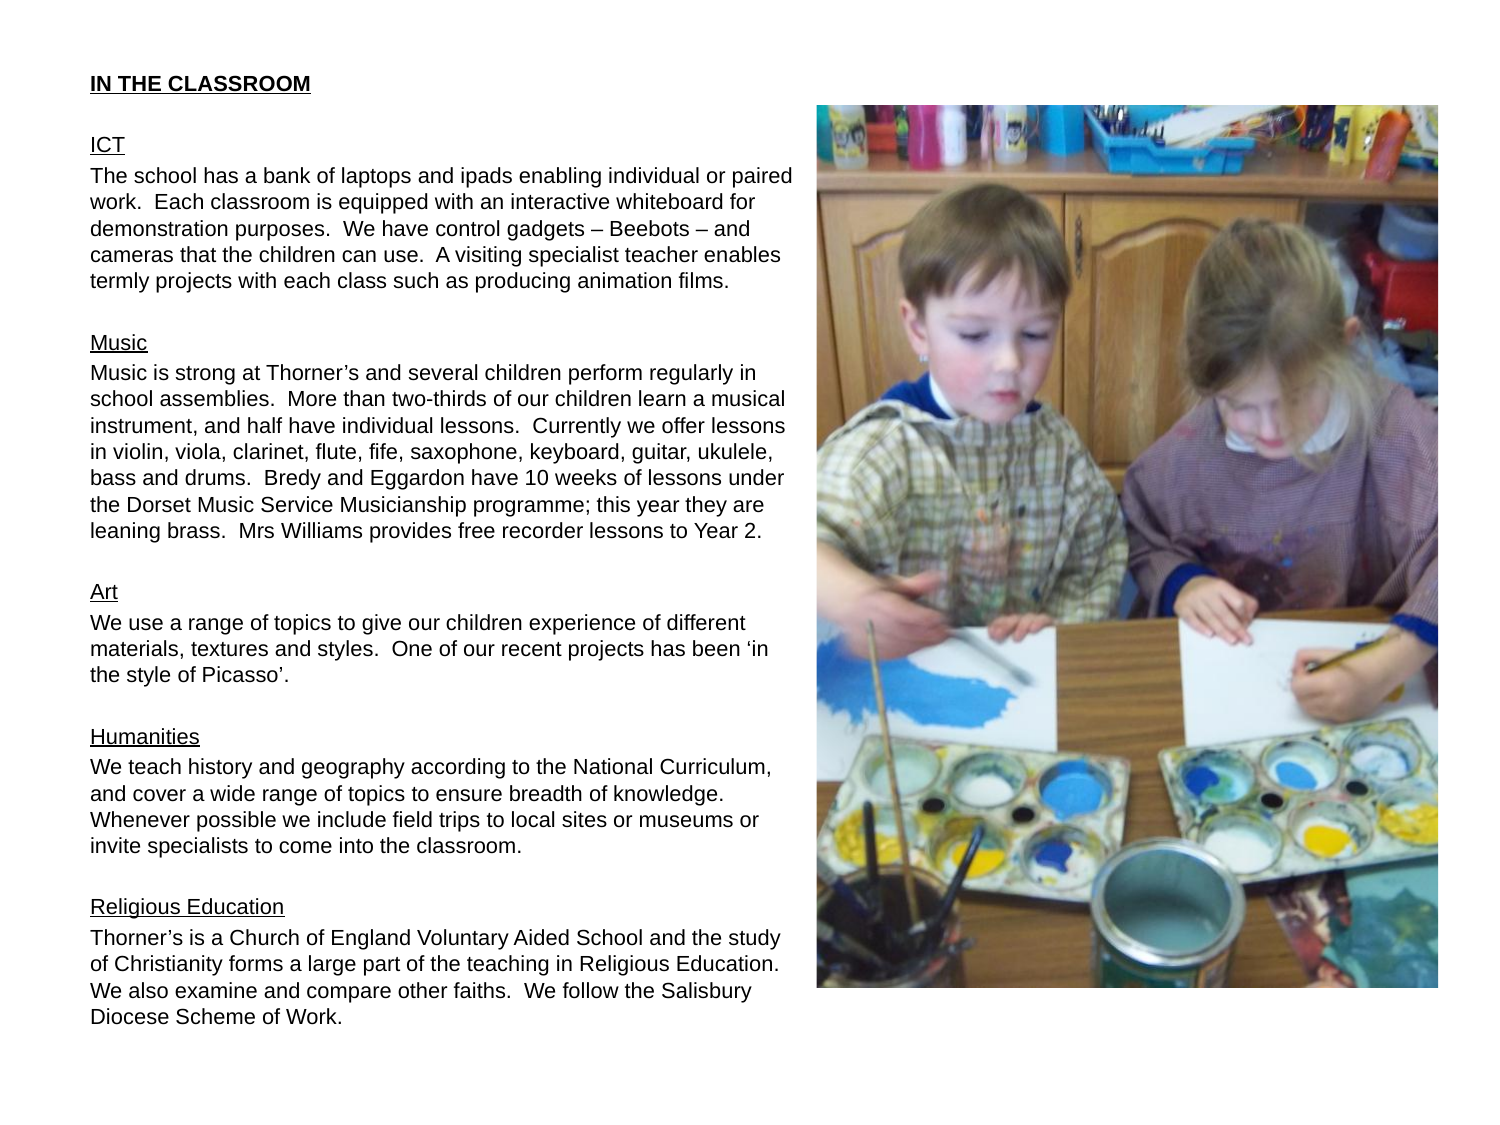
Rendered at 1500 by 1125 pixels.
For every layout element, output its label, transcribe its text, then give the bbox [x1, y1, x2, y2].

list IN THE CLASSROOM ICT The school has a bank of laptops and ipads enabling individual or paired work. Each classroom is equipped with an interactive whiteboard for demonstration purposes. We have control gadgets – Beebots – and cameras that the children can use. A visiting specialist teacher enables termly projects with each class such as producing animation films. Music Music is strong at Thorner’s and several children perform regularly in school assemblies. More than two-thirds of our children learn a musical instrument, and half have individual lessons. Currently we offer lessons in violin, viola, clarinet, flute, fife, saxophone, keyboard, guitar, ukulele, bass and drums. Bredy and Eggardon have 10 weeks of lessons under the Dorset Music Service Musicianship programme; this year they are leaning brass. Mrs Williams provides free recorder lessons to Year 2. Art We use a range of topics to give our children experience of different materials, textures and styles. One of our recent projects has been ‘in the style of Picasso’. Humanities We teach history and geography according to the National Curriculum, and cover a wide range of topics to ensure breadth of knowledge. Whenever possible we include field trips to local sites or museums or invite specialists to come into the classroom. Religious Education Thorner’s is a Church of England Voluntary Aided School and the study of Christianity forms a large part of the teaching in Religious Education. We also examine and compare other faiths. We follow the Salisbury Diocese Scheme of Work. [75, 62, 817, 1049]
picture [816, 104, 1439, 989]
